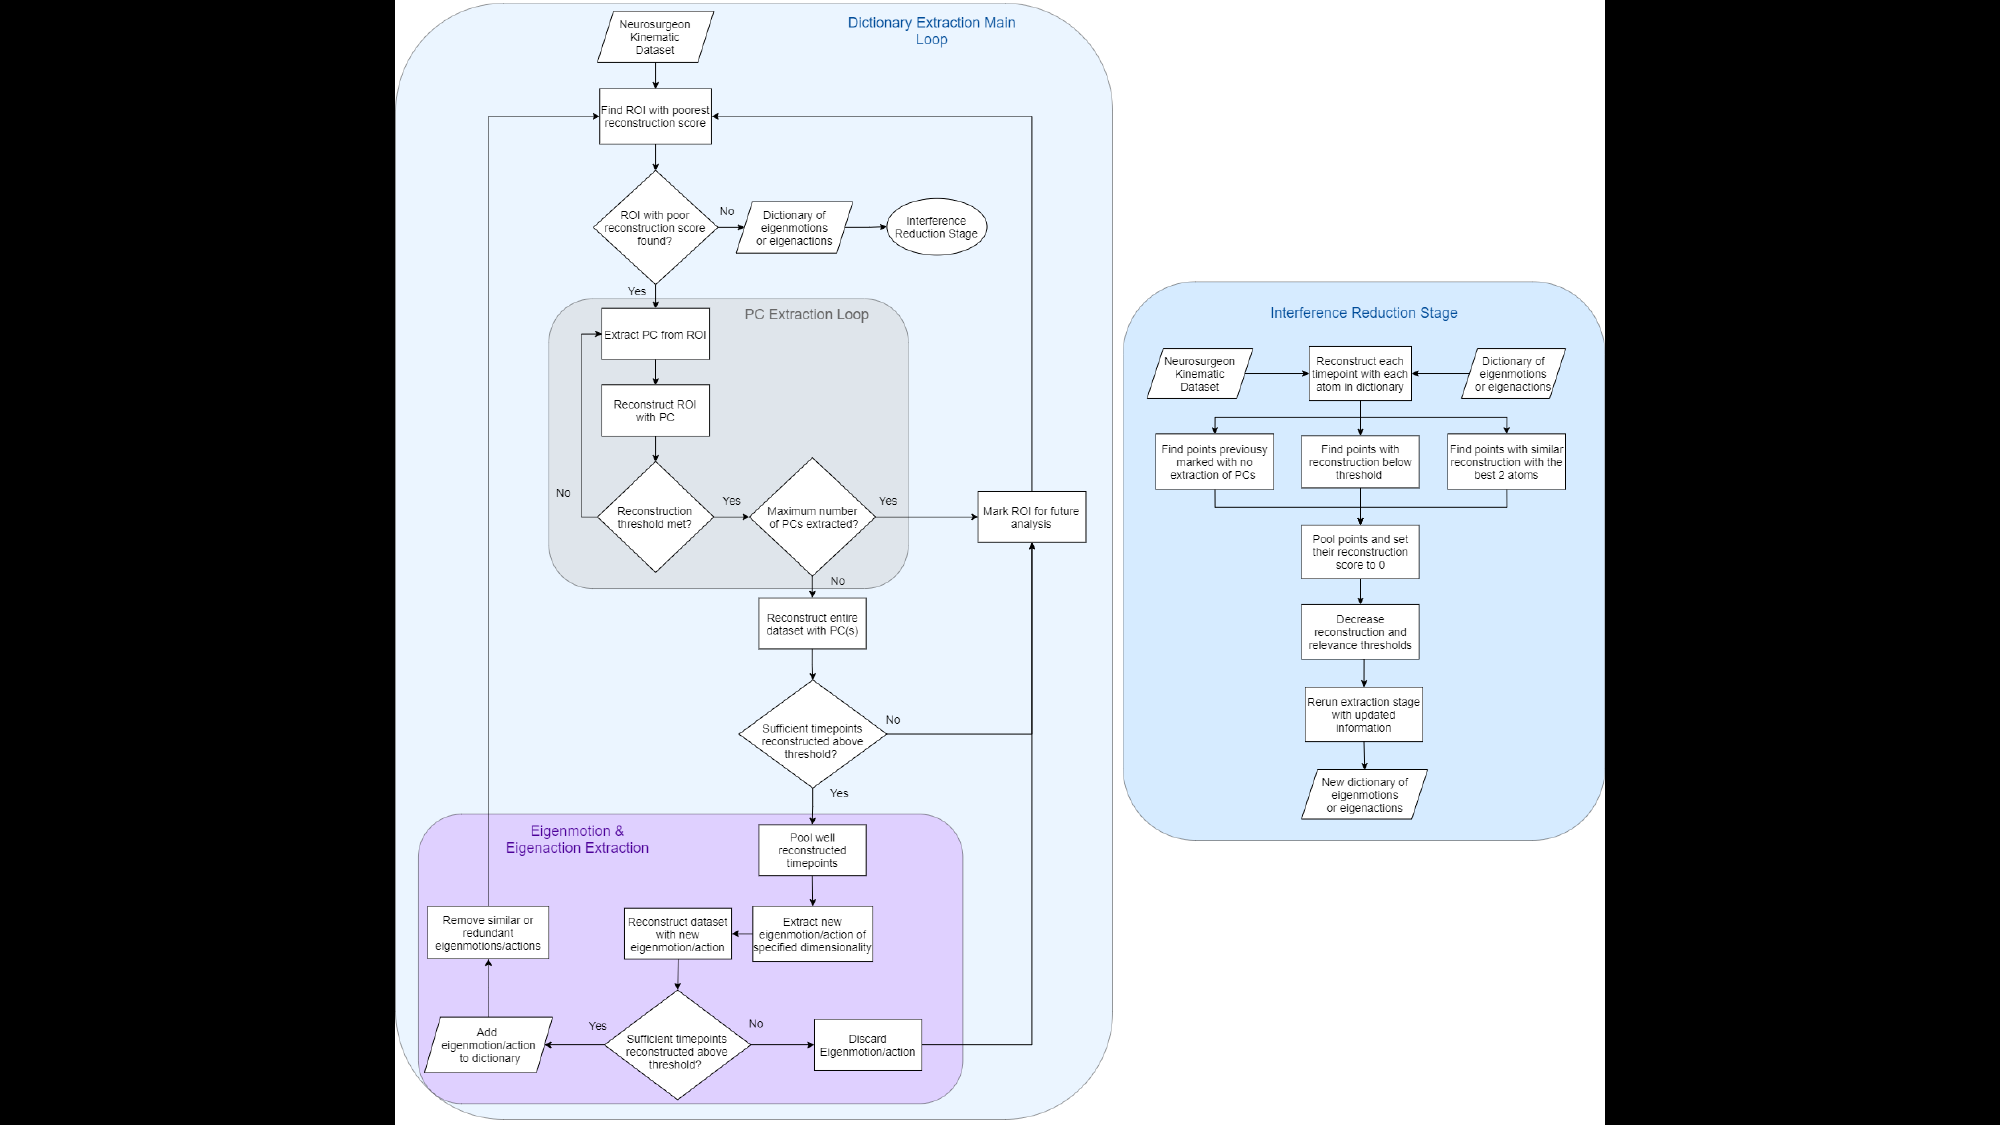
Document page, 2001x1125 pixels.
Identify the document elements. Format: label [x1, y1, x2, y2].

picture [395, 0, 1605, 1125]
